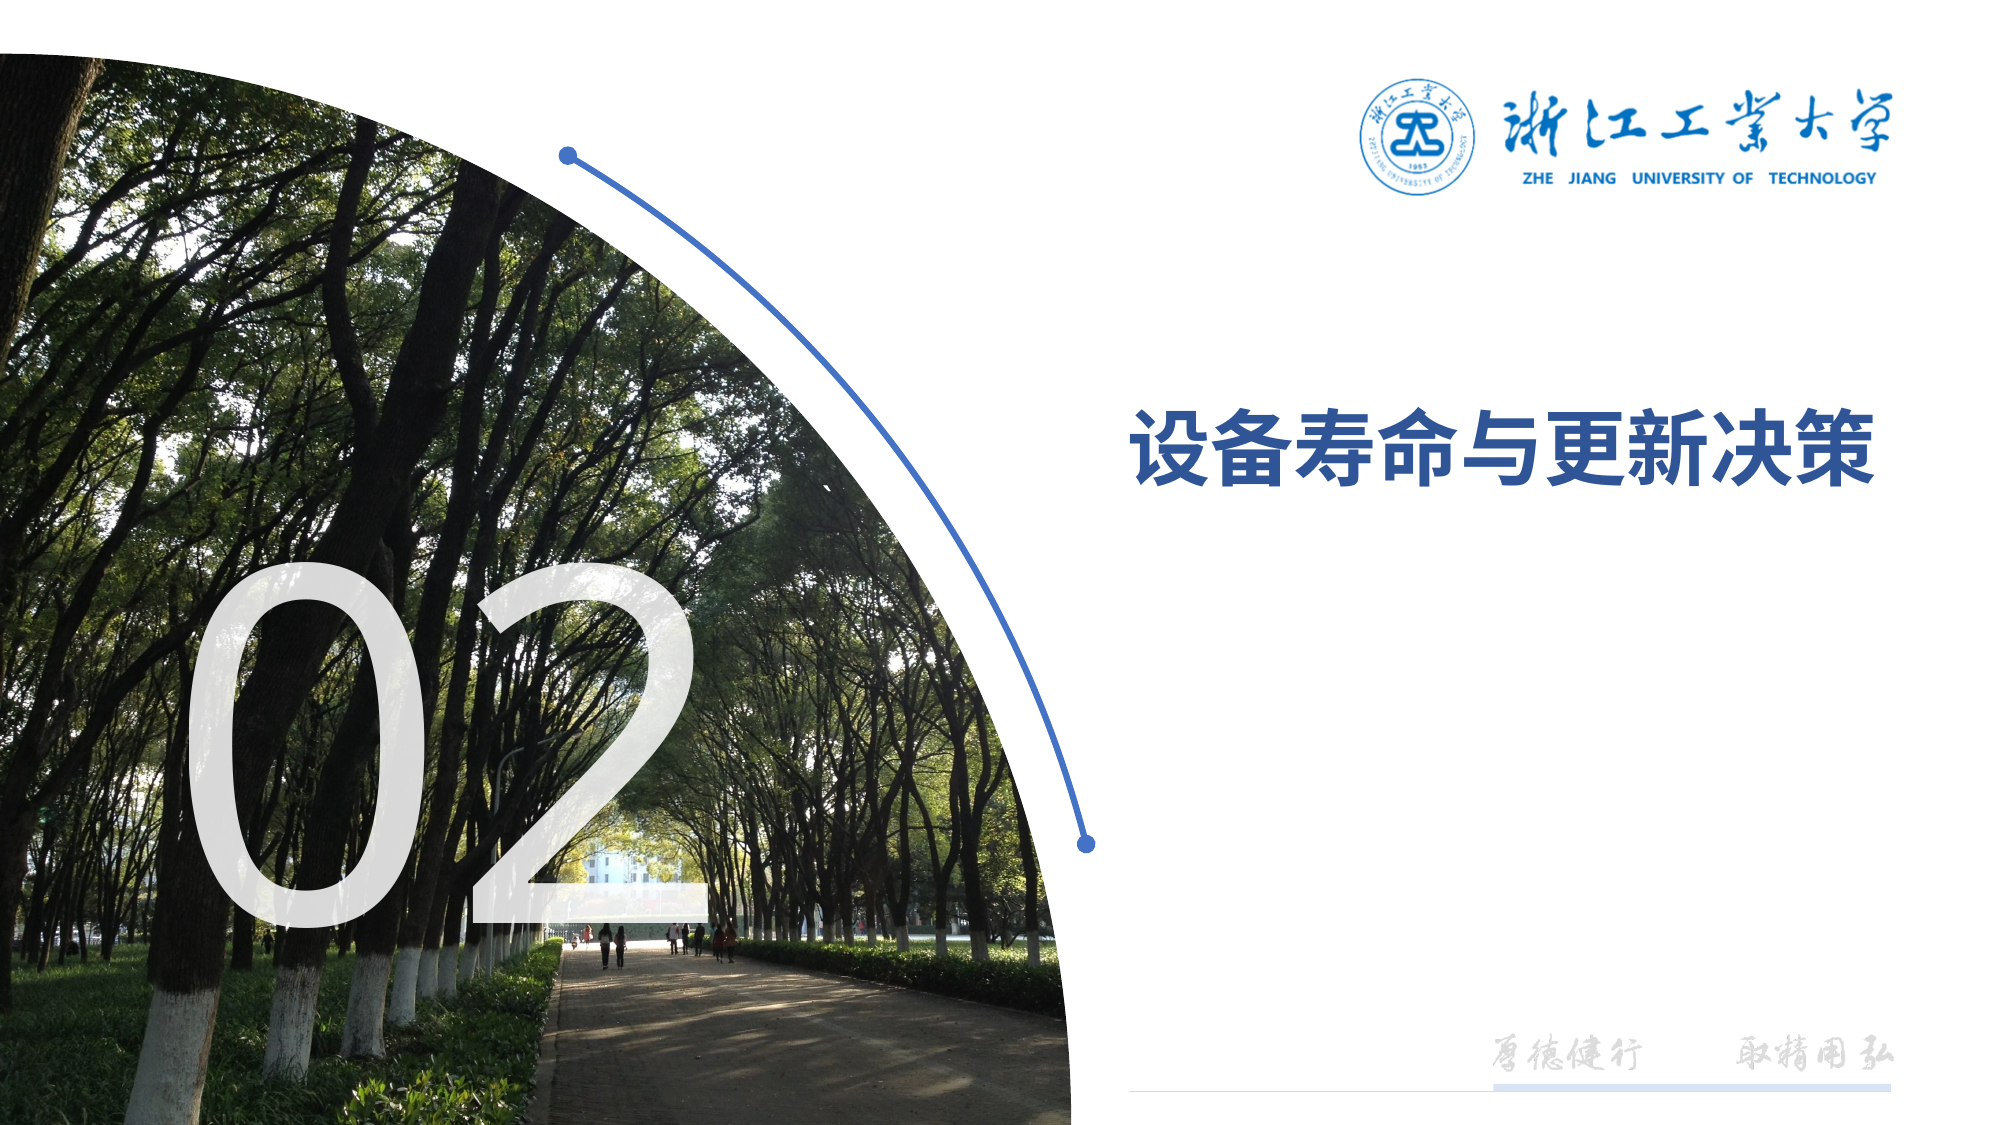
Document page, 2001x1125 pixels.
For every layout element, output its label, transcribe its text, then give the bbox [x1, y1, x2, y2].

text_box 设备寿命与更新决策 [1112, 400, 1906, 552]
picture [0, 0, 2001, 1125]
text_box ` [1072, 790, 1093, 851]
text_box [663, 41, 1975, 228]
